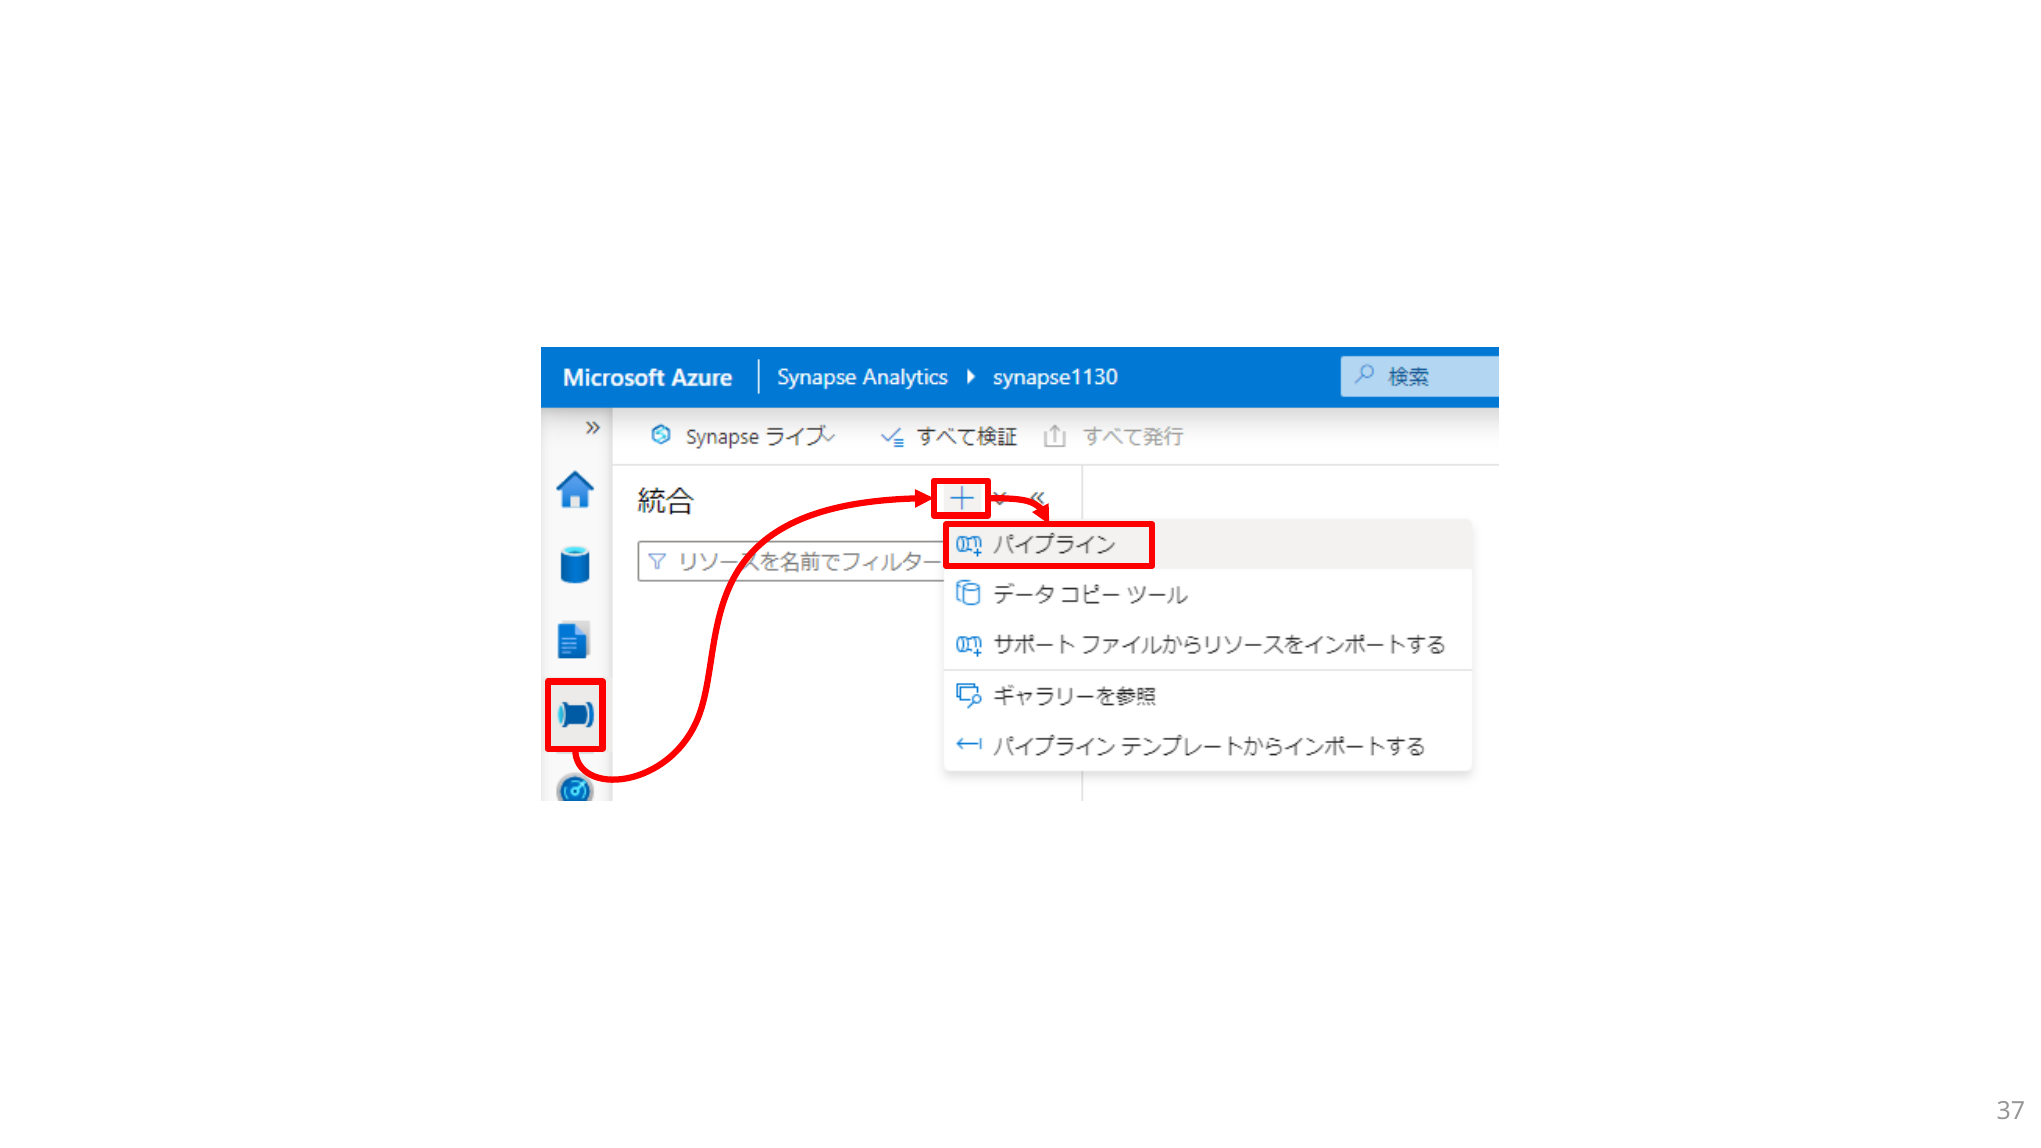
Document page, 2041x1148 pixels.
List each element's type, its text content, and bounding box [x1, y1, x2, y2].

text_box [988, 497, 1050, 525]
picture [540, 346, 1500, 801]
slide_number 37 [1581, 1081, 2041, 1143]
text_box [628, 444, 880, 804]
